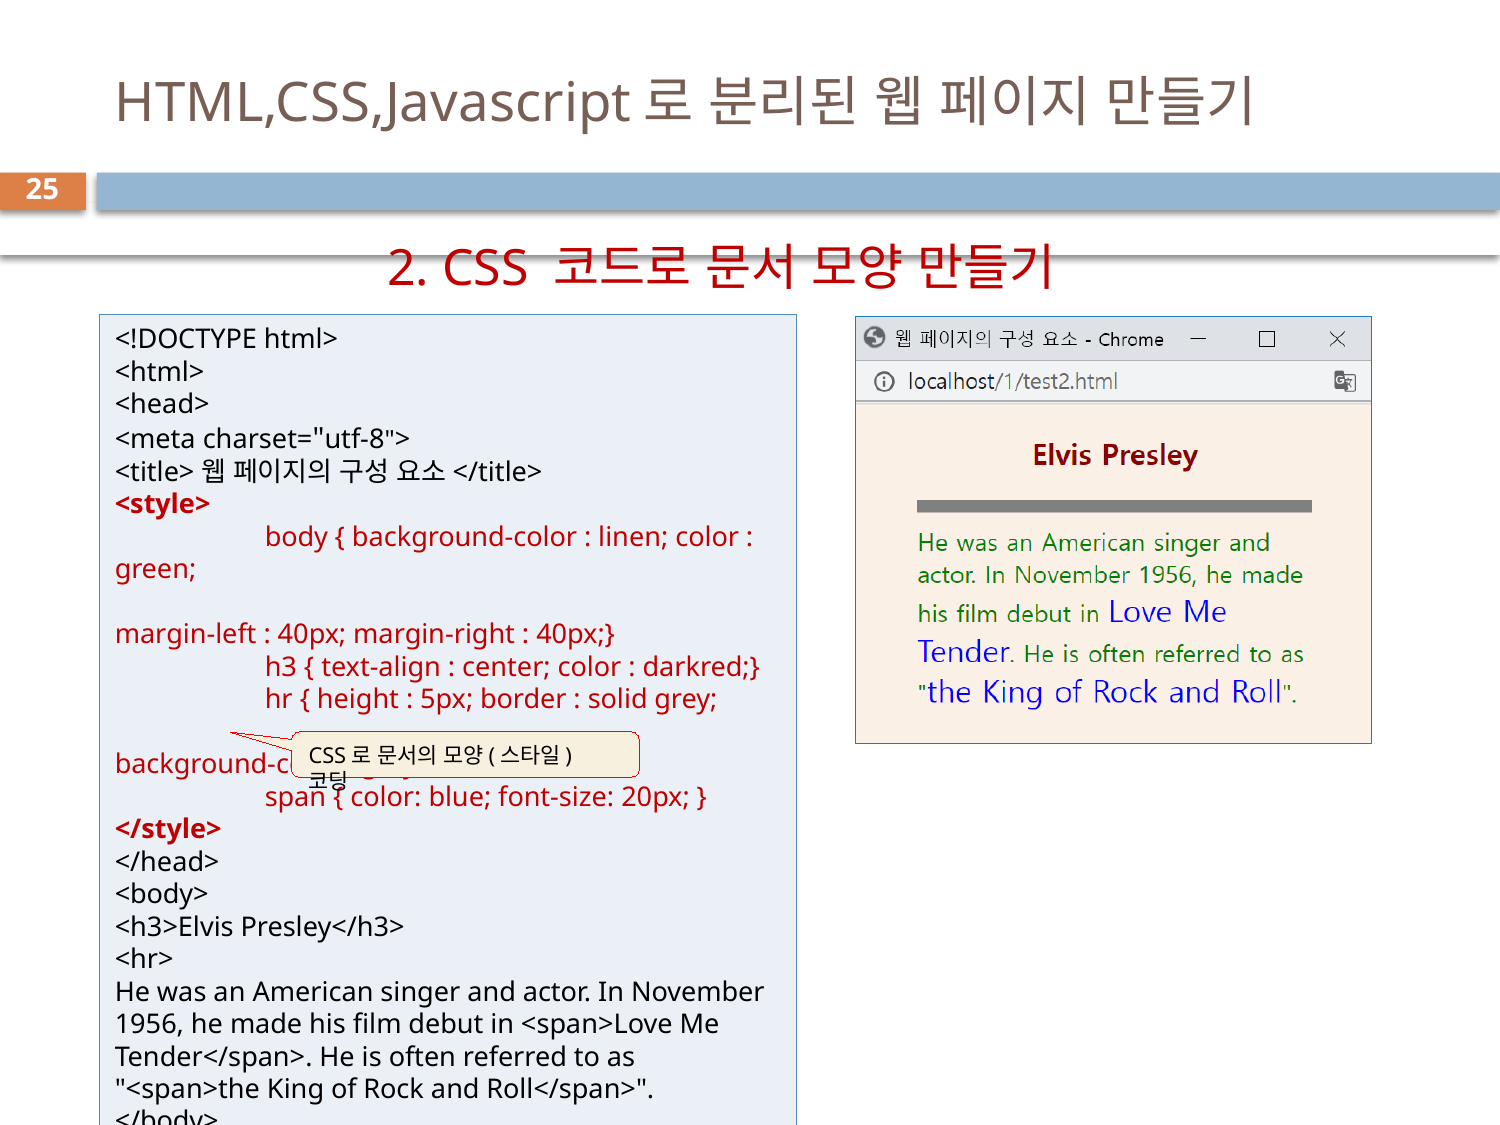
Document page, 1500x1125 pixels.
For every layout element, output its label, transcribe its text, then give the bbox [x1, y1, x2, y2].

slide_number 25 [0, 170, 87, 211]
picture [855, 316, 1372, 744]
text_box <!DOCTYPE html> <html> <head> <meta charset="utf-8"> <title>웹 페이지의 구성 요소</title> <style> body { background-color : linen; color : green; margin-left : 40px; margin-right : 40px;} h3 { text-align : center; color : darkred;} hr { height : 5px; border : solid grey; background-color : grey } span { color: blue; font-size: 20px; } </style> </head> <body> <h3>Elvis Presley</h3> <hr> He was an American singer and actor. In November 1956, he made his film debut in <span>Love Me Tender</span>. He is often referred to as "<span>the King of Rock and Roll</span>". </body> </html> [99, 314, 797, 1125]
title HTML,CSS,Javascript로 분리된 웹 페이지 만들기 [99, 37, 1438, 161]
text_box 2. CSS 코드로 문서 모양 만들기 [372, 227, 1071, 303]
text_box CSS로 문서의 모양(스타일) 코딩 [230, 731, 640, 778]
